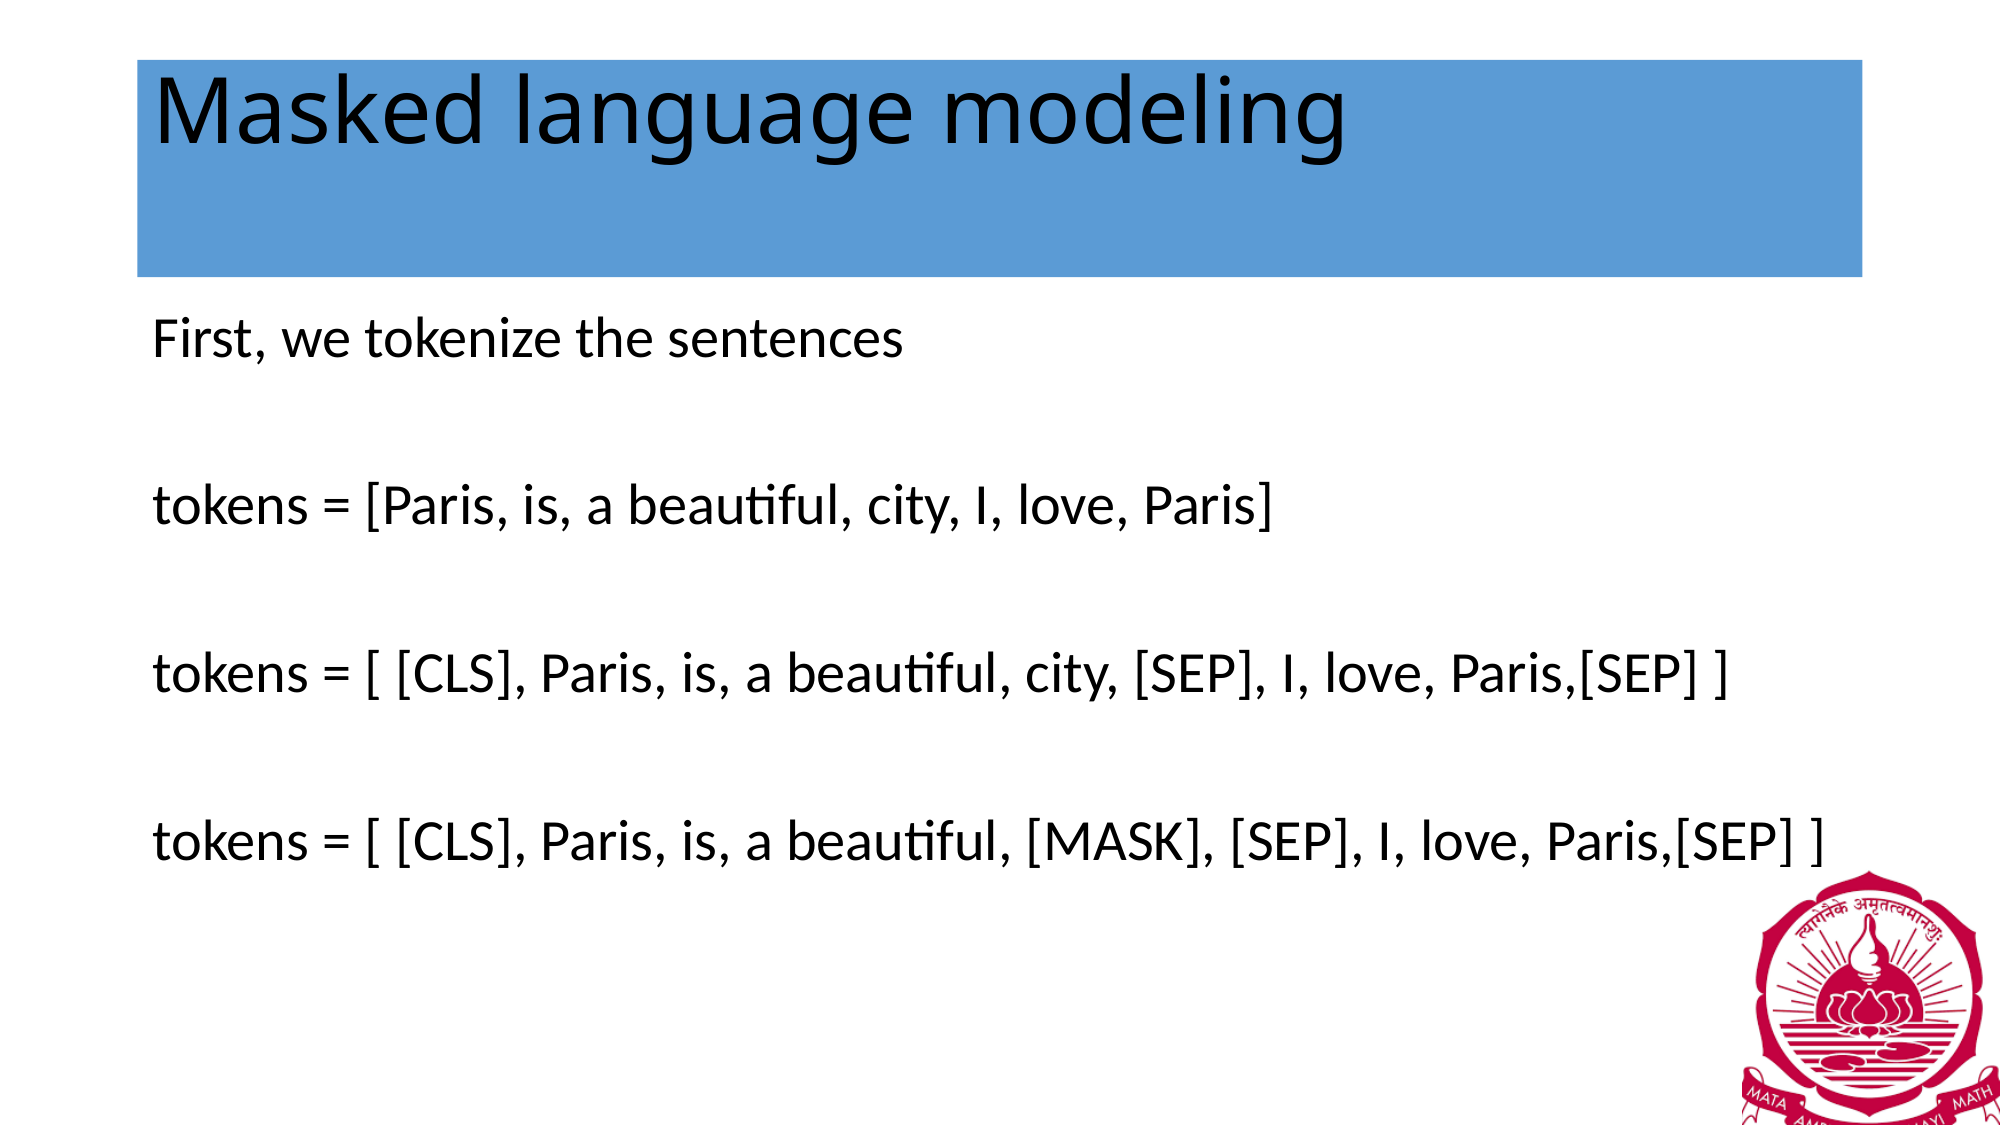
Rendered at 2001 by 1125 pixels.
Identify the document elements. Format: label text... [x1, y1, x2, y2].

picture [1742, 867, 2000, 1125]
title Masked language modeling [137, 59, 1863, 278]
list First, we tokenize the sentences tokens = [Paris, is, a beautiful, city, I, love, Paris] tokens = [ [CLS], Paris, is, a beautiful, city, [SEP], I, love, Paris,[SEP] ] tokens = [ [CLS], Paris, is, a beautiful, [MASK], [SEP], I, love, Paris,[SEP] ] [137, 299, 1863, 1014]
